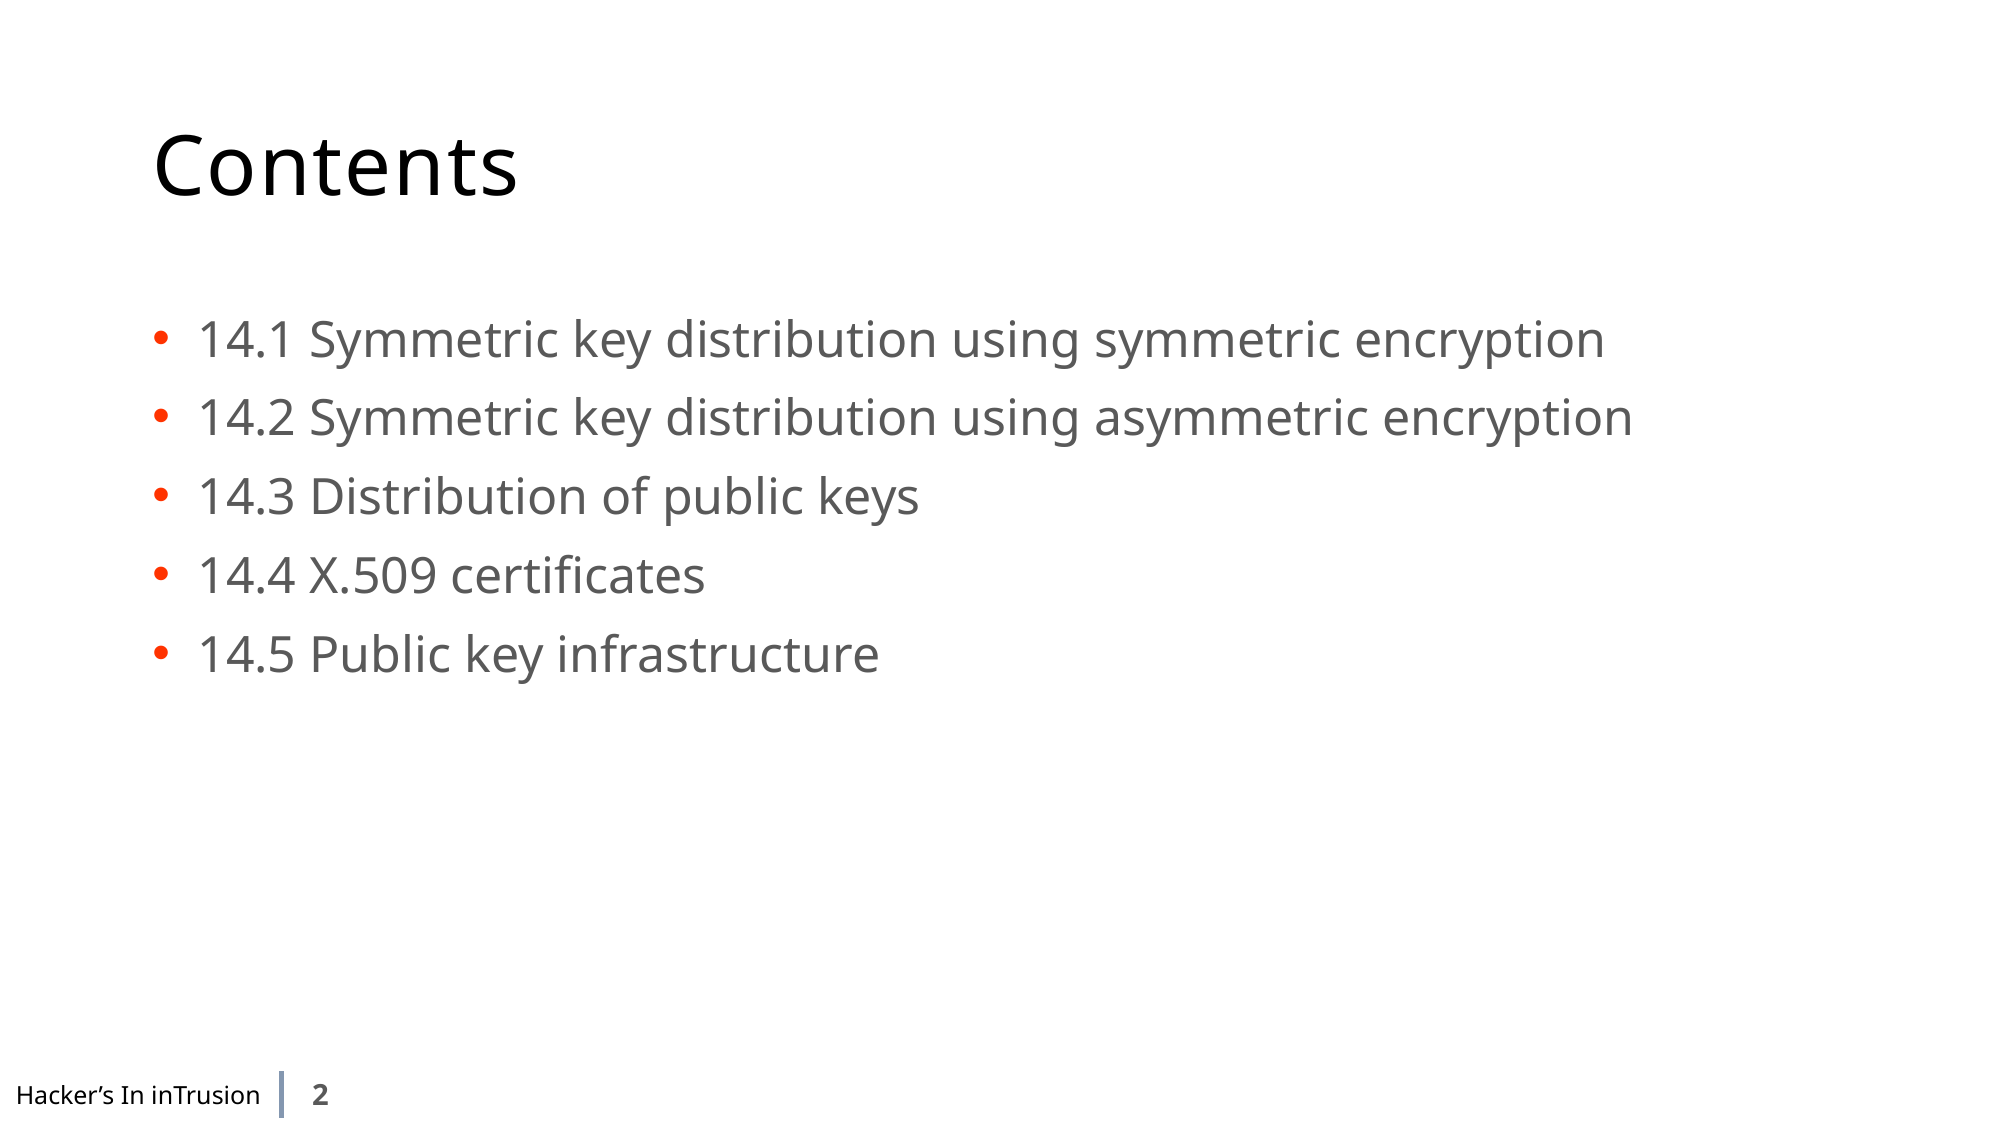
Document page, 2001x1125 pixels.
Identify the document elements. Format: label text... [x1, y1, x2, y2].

title Contents [137, 59, 1863, 278]
list 14.1 Symmetric key distribution using symmetric encryption 14.2 Symmetric key distribution using asymmetric encryption 14.3 Distribution of public keys 14.4 X.509 certificates 14.5 Public key infrastructure [137, 299, 1863, 1061]
